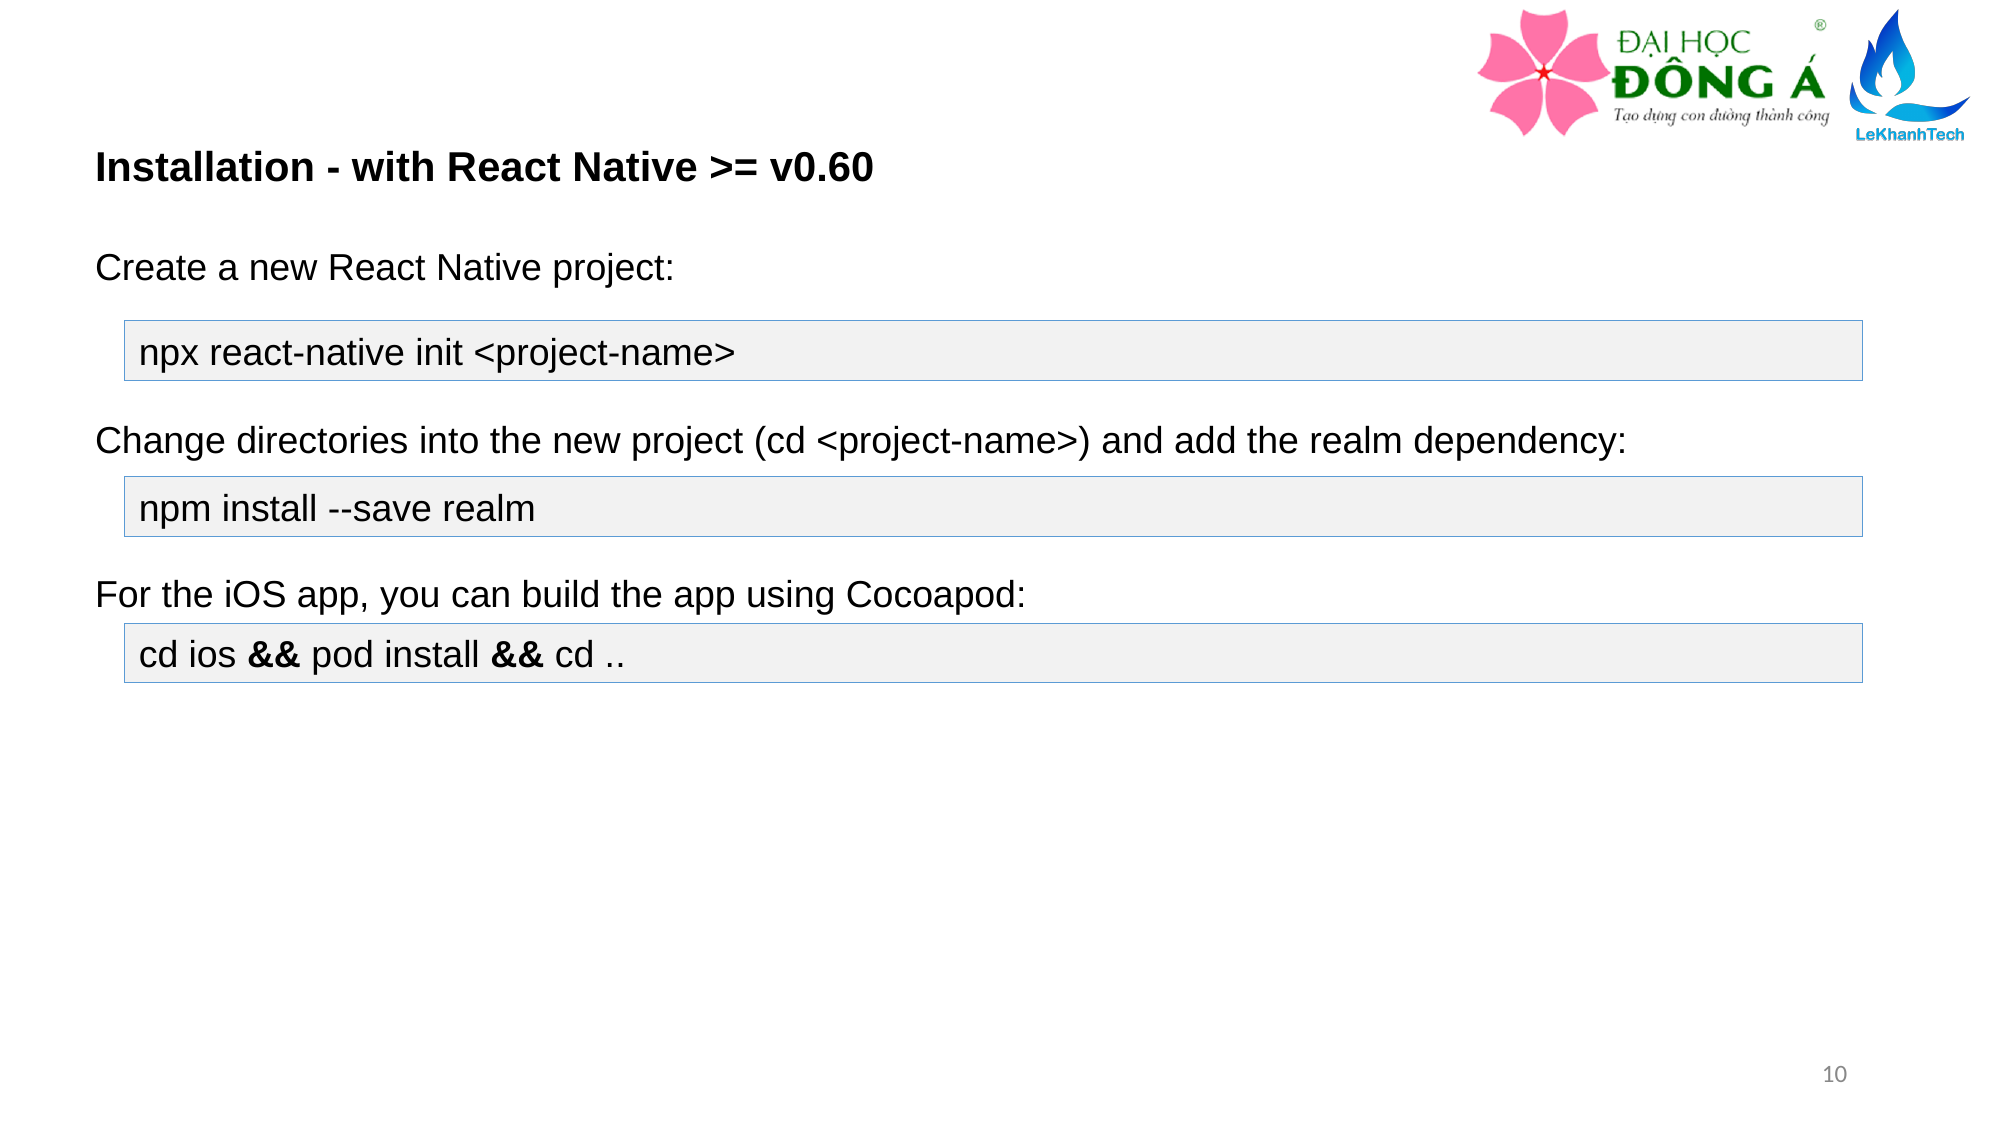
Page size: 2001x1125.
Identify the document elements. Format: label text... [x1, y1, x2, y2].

text_box Change directories into the new project (cd <project-name>) and add the realm dependency: [80, 408, 1863, 469]
text_box npx react-native init <project-name> [124, 320, 1863, 381]
text_box cd ios && pod install && cd .. [124, 623, 1863, 683]
slide_number 10 [1412, 1042, 1863, 1103]
text_box For the iOS app, you can build the app using Cocoapod: [80, 562, 1863, 623]
text_box npm install --save realm [124, 476, 1863, 537]
text_box Installation - with React Native >= v0.60 [80, 131, 924, 197]
text_box Create a new React Native project: [80, 235, 1074, 295]
picture [1465, 5, 1980, 144]
